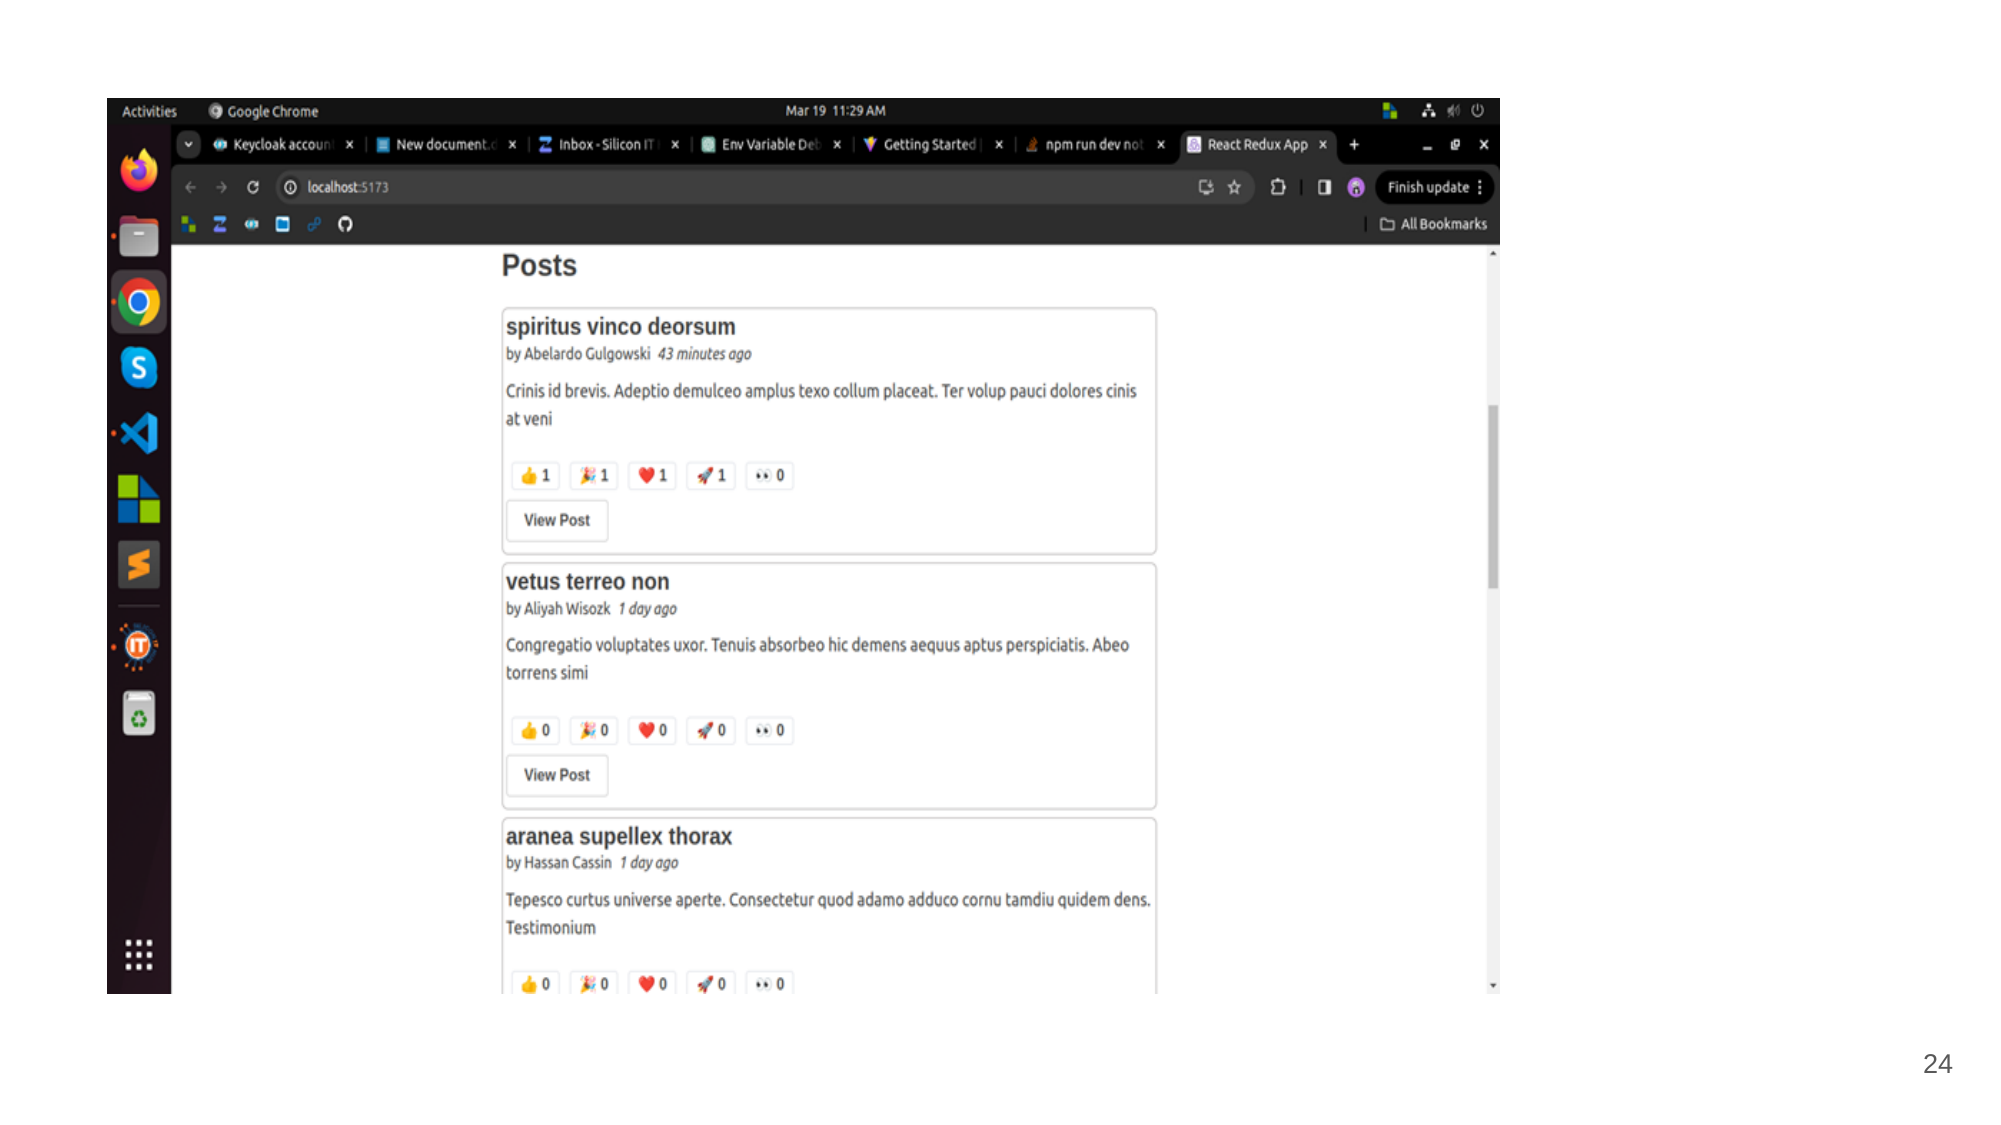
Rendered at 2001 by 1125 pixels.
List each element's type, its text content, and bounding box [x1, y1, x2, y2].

picture [106, 98, 1501, 994]
slide_number ‹#› [1853, 1019, 1974, 1106]
